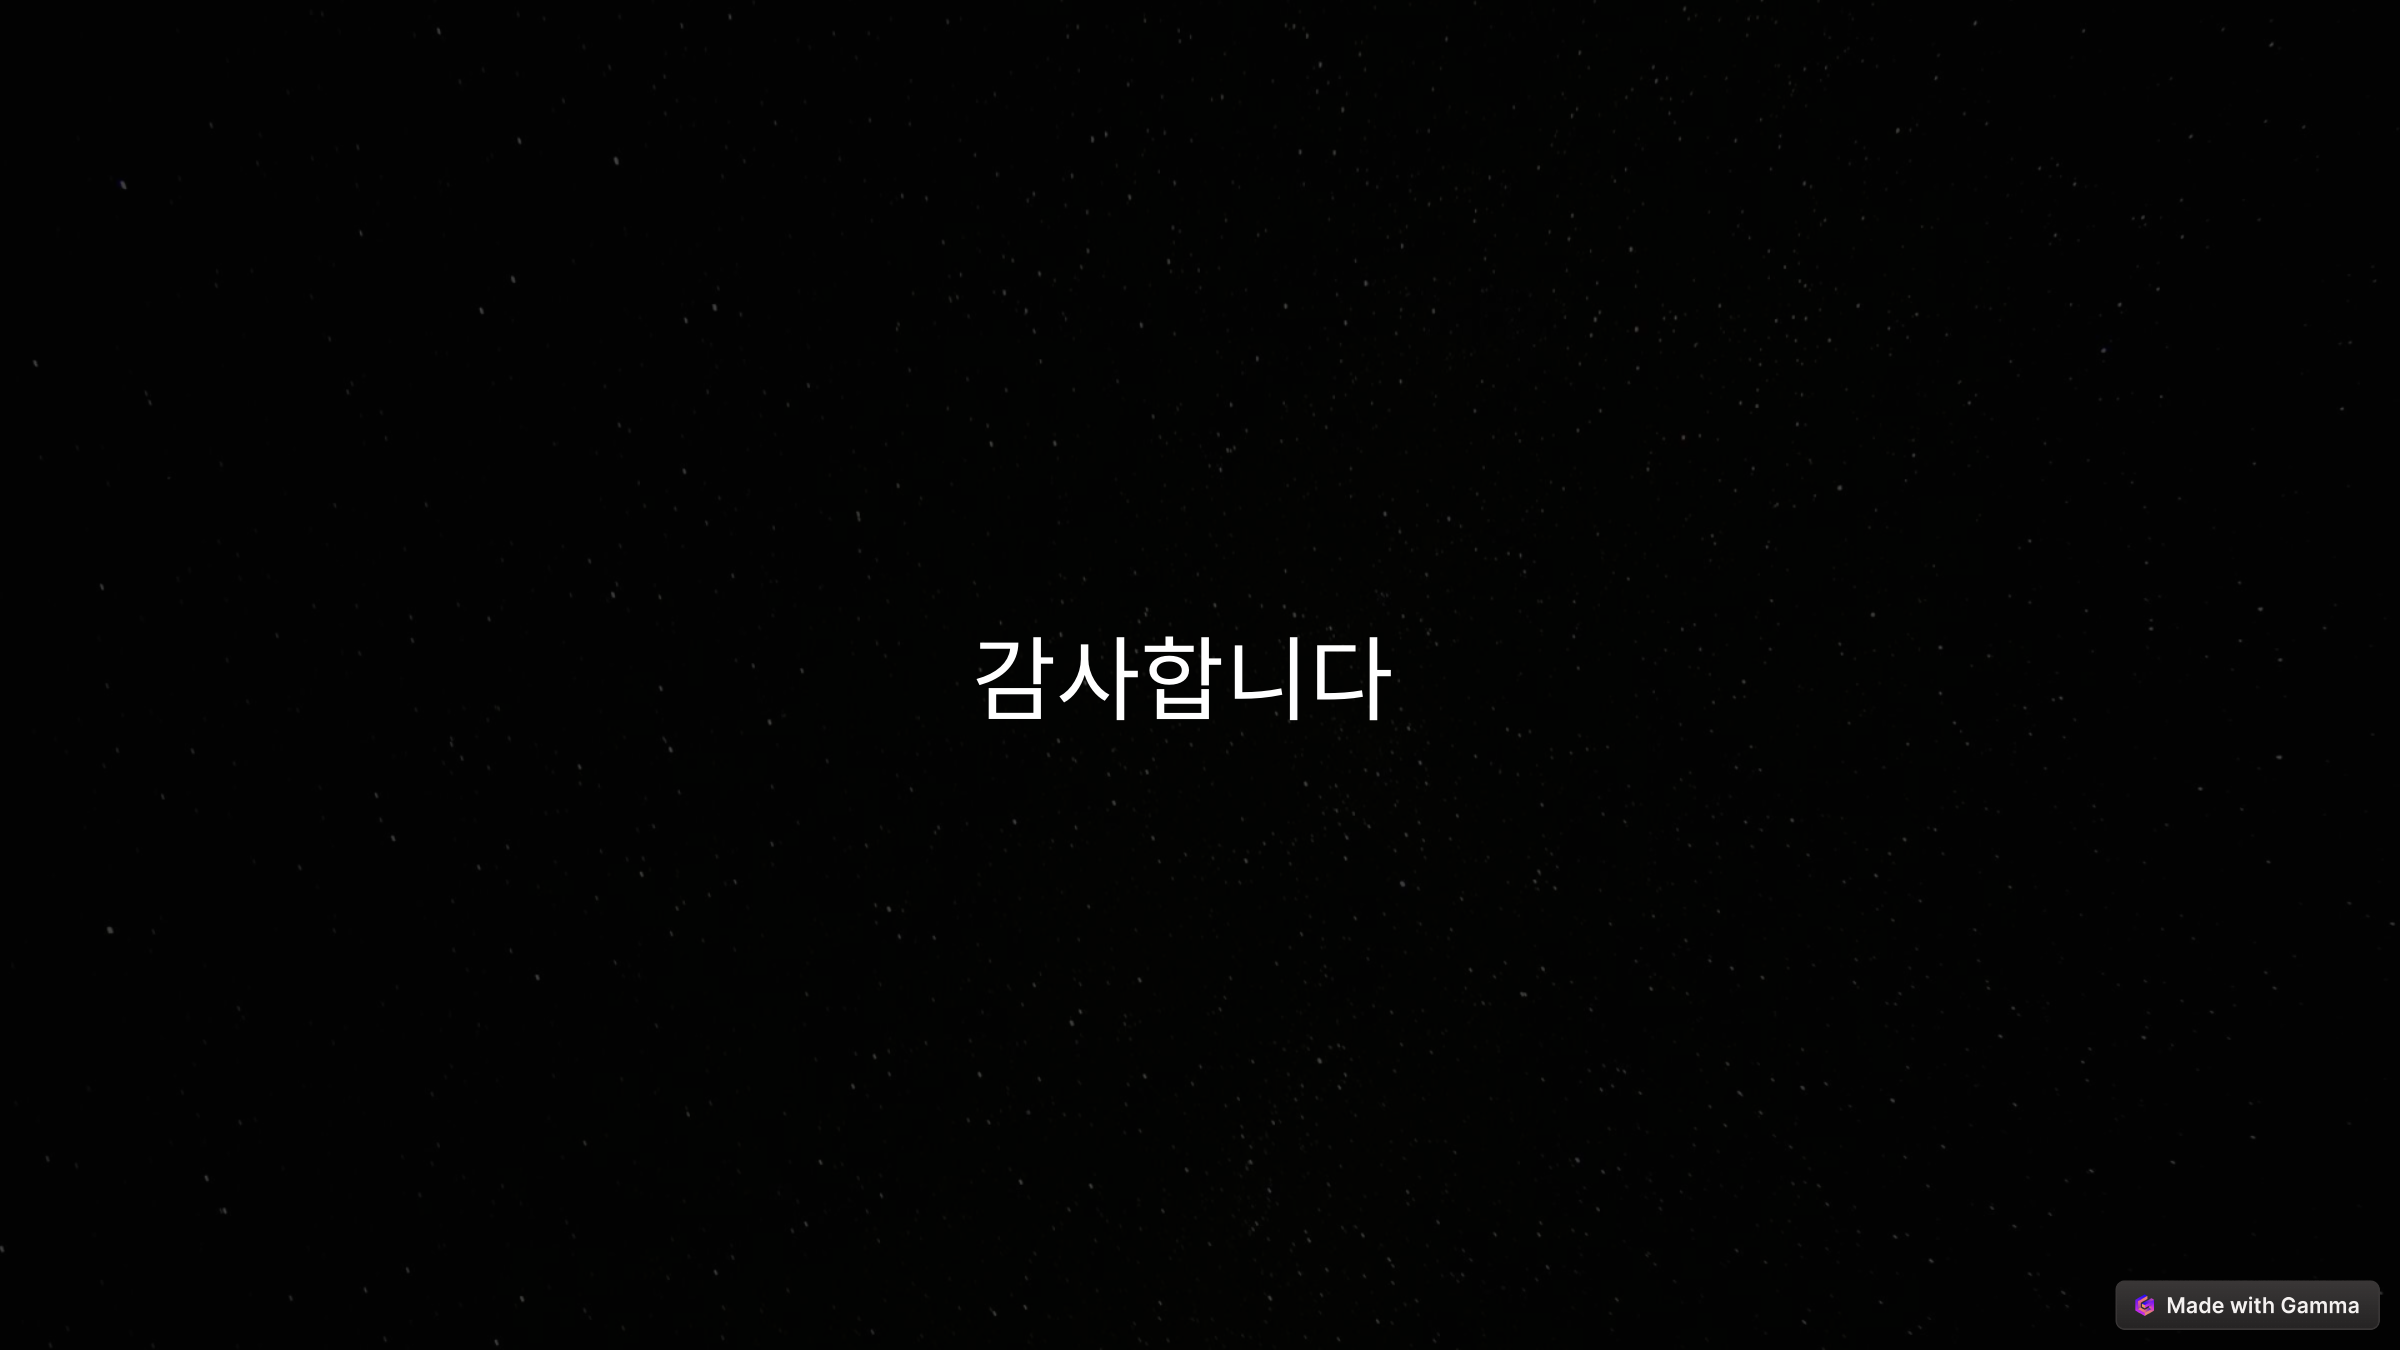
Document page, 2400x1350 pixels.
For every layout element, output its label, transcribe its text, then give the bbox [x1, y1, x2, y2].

text_box 감사합니다 [125, 617, 2242, 733]
picture [0, 0, 2400, 1350]
